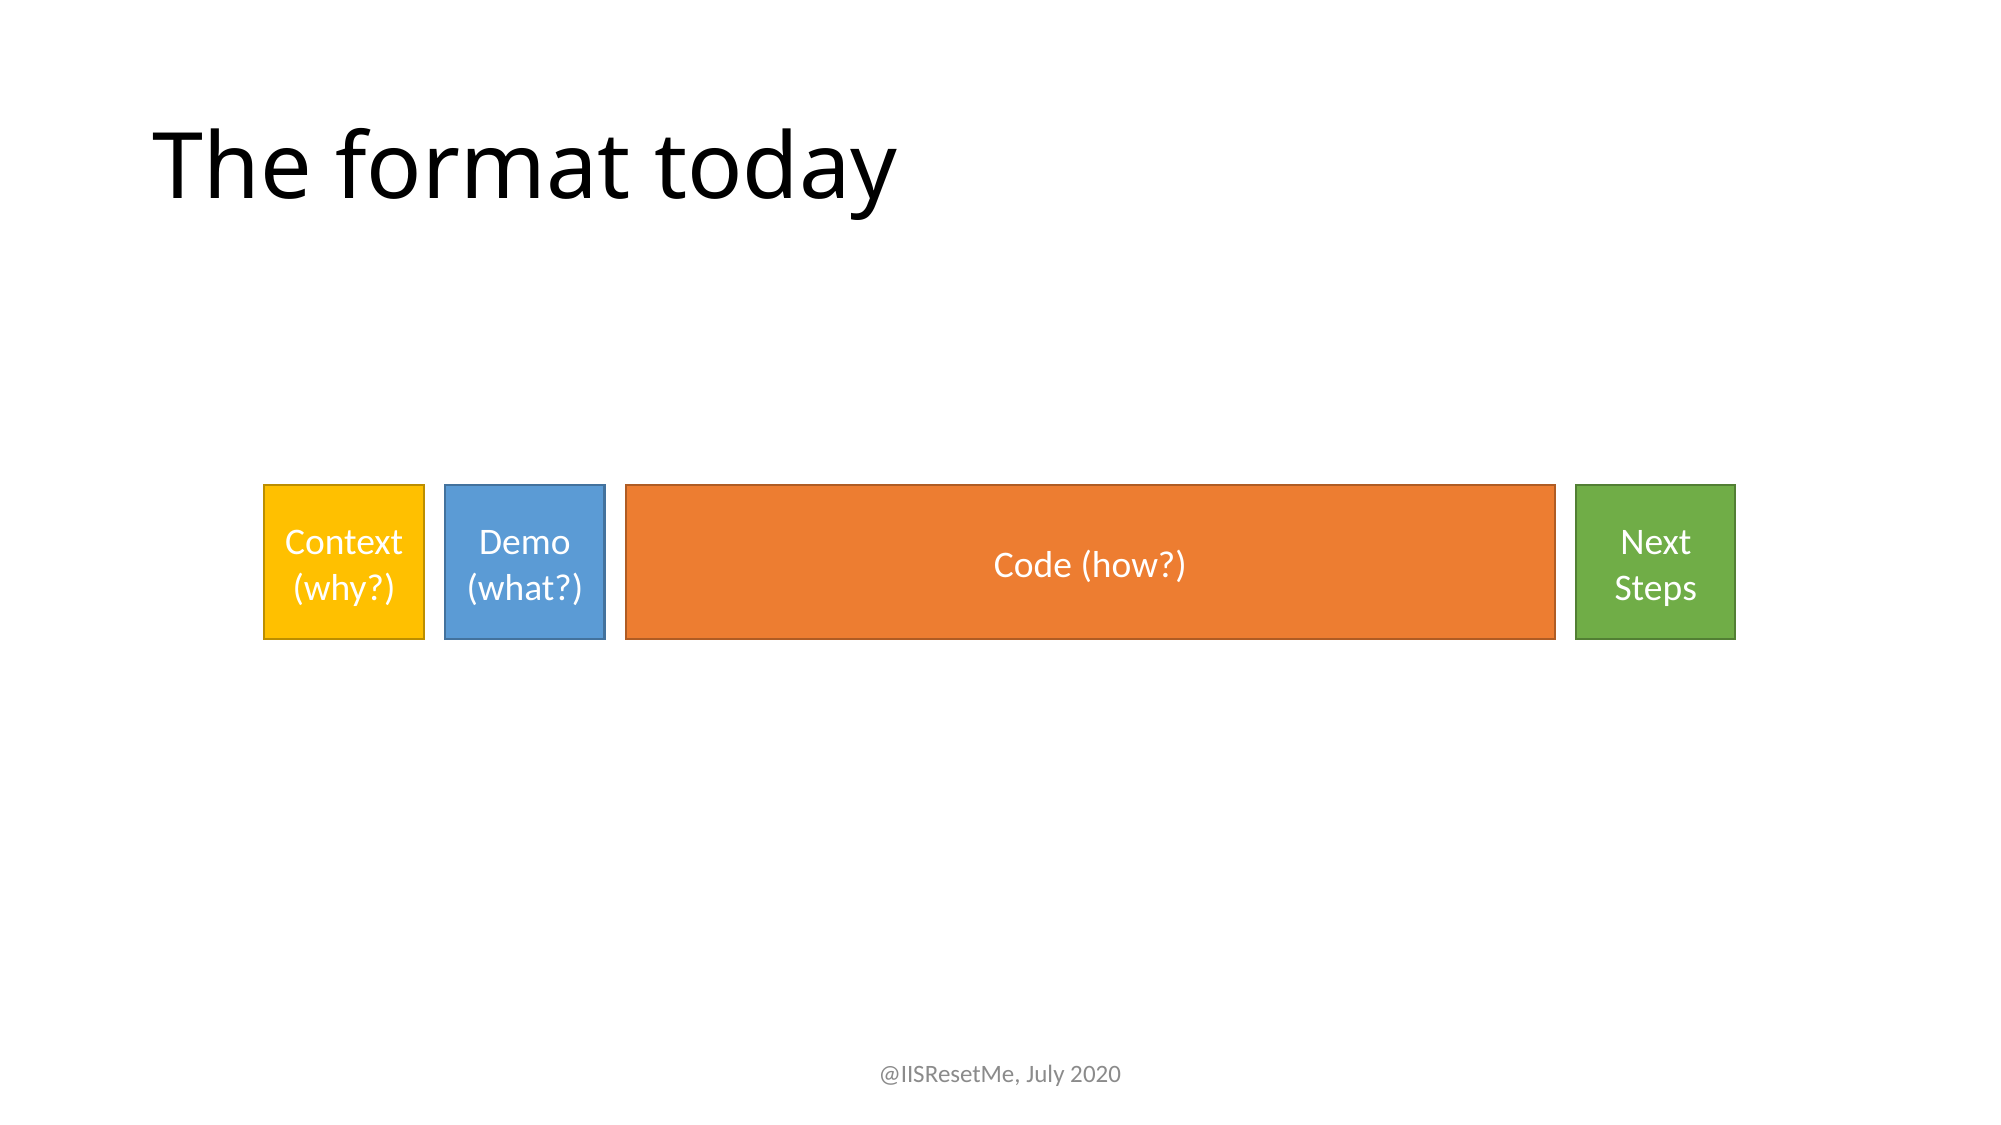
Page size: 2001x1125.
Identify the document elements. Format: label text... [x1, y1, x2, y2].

footer @IISResetMe, July 2020 [662, 1042, 1338, 1103]
text_box Demo (what?) [444, 484, 606, 640]
text_box Next Steps [1575, 484, 1736, 640]
title The format today [137, 59, 1863, 278]
text_box Code (how?) [625, 484, 1556, 640]
text_box Context (why?) [263, 484, 425, 640]
